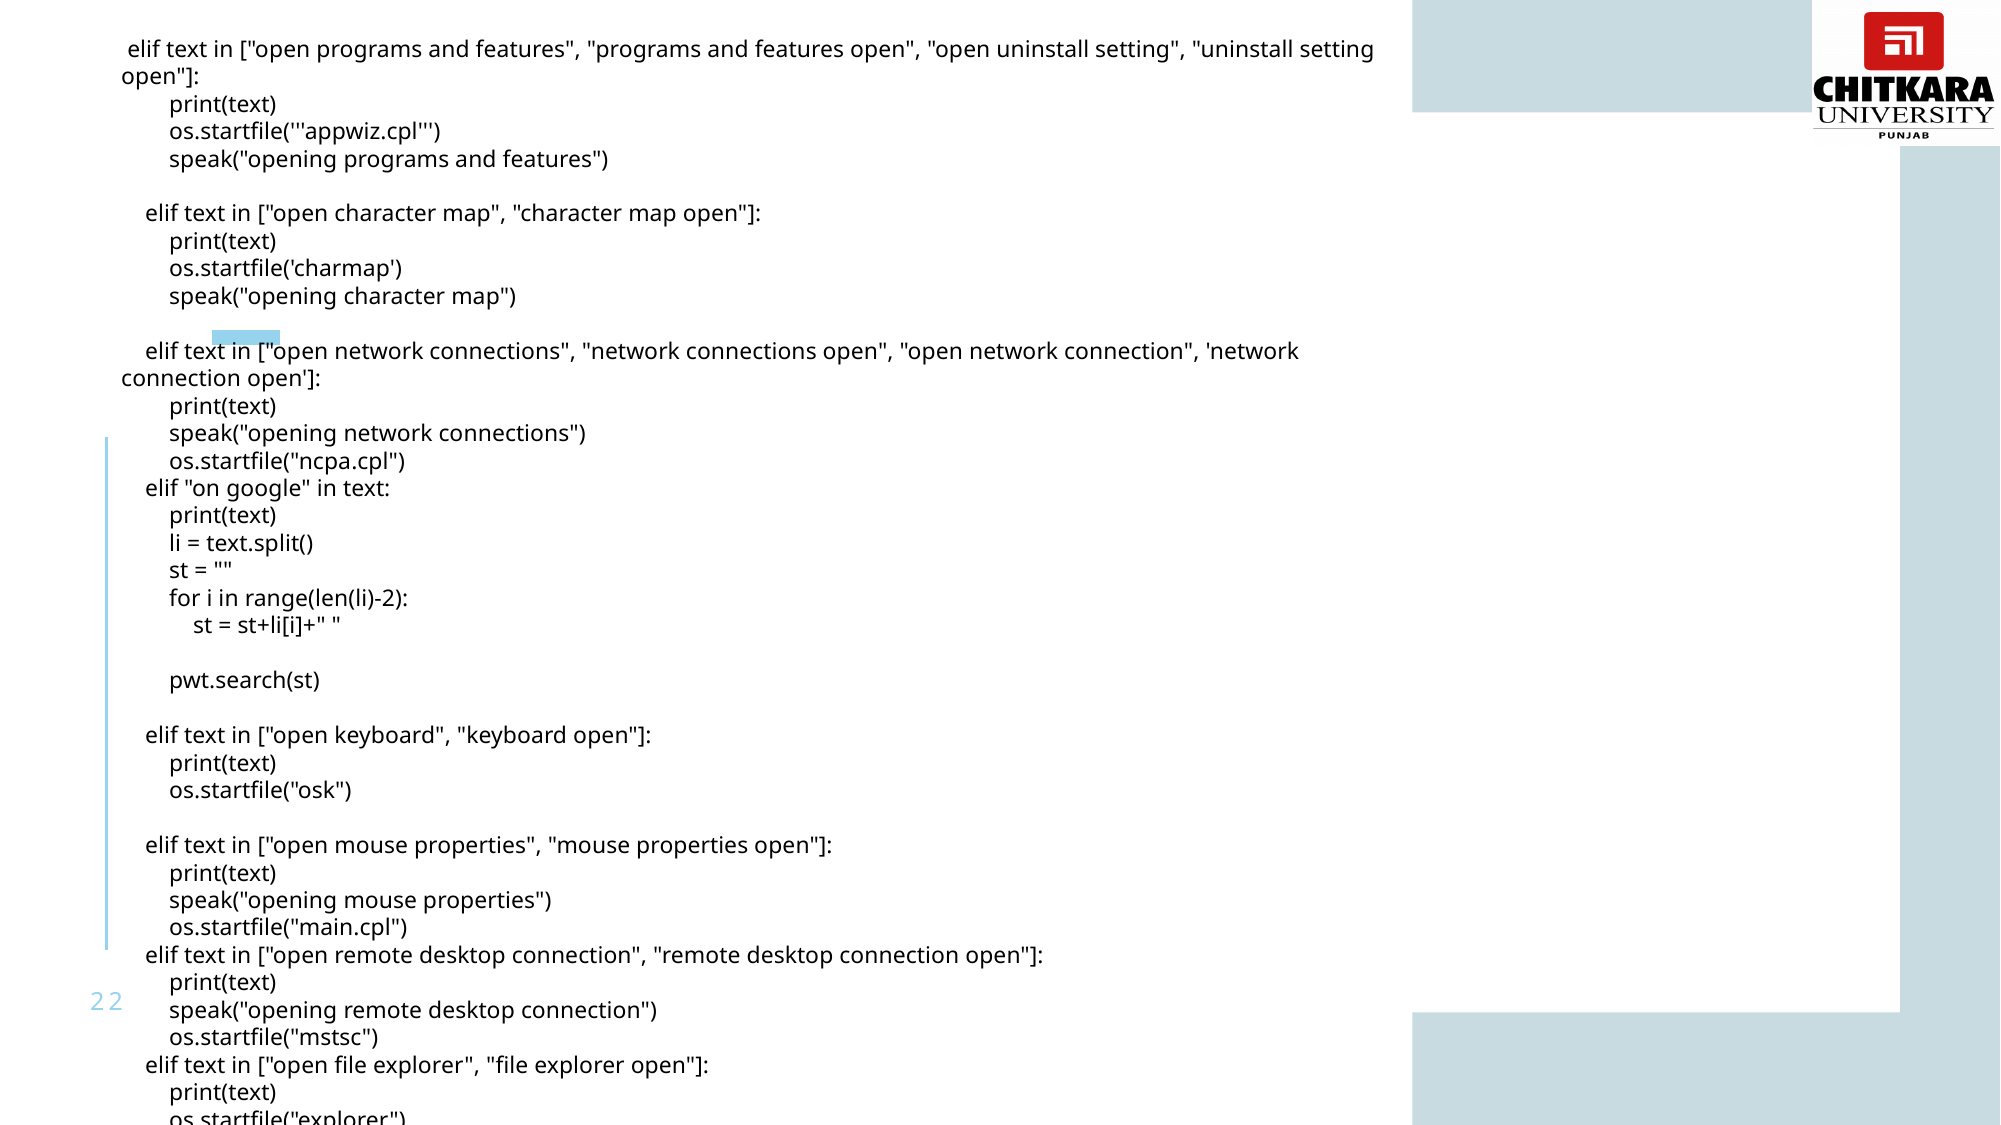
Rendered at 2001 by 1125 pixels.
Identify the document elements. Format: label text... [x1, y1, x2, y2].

picture [1812, 0, 2000, 146]
slide_number 22 [68, 987, 106, 1018]
text_box elif text in ["open programs and features", "programs and features open", "open uninstall setting", "uninstall setting open"]: print(text) os.startfile('''appwiz.cpl''') speak("opening programs and features") elif text in ["open character map", "character map open"]: print(text) os.startfile('charmap') speak("opening character map") elif text in ["open network connections", "network connections open", "open network connection", 'network connection open']: print(text) speak("opening network connections") os.startfile("ncpa.cpl") elif "on google" in text: print(text) li = text.split() st = "" for i in range(len(li)-2): st = st+li[i]+" " pwt.search(st) elif text in ["open keyboard", "keyboard open"]: print(text) os.startfile("osk") elif text in ["open mouse properties", "mouse properties open"]: print(text) speak("opening mouse properties") os.startfile("main.cpl") elif text in ["open remote desktop connection", "remote desktop connection open"]: print(text) speak("opening remote desktop connection") os.startfile("mstsc") elif text in ["open file explorer", "file explorer open"]: print(text) os.startfile("explorer") speak("opening file explorer") [106, 26, 1400, 1125]
